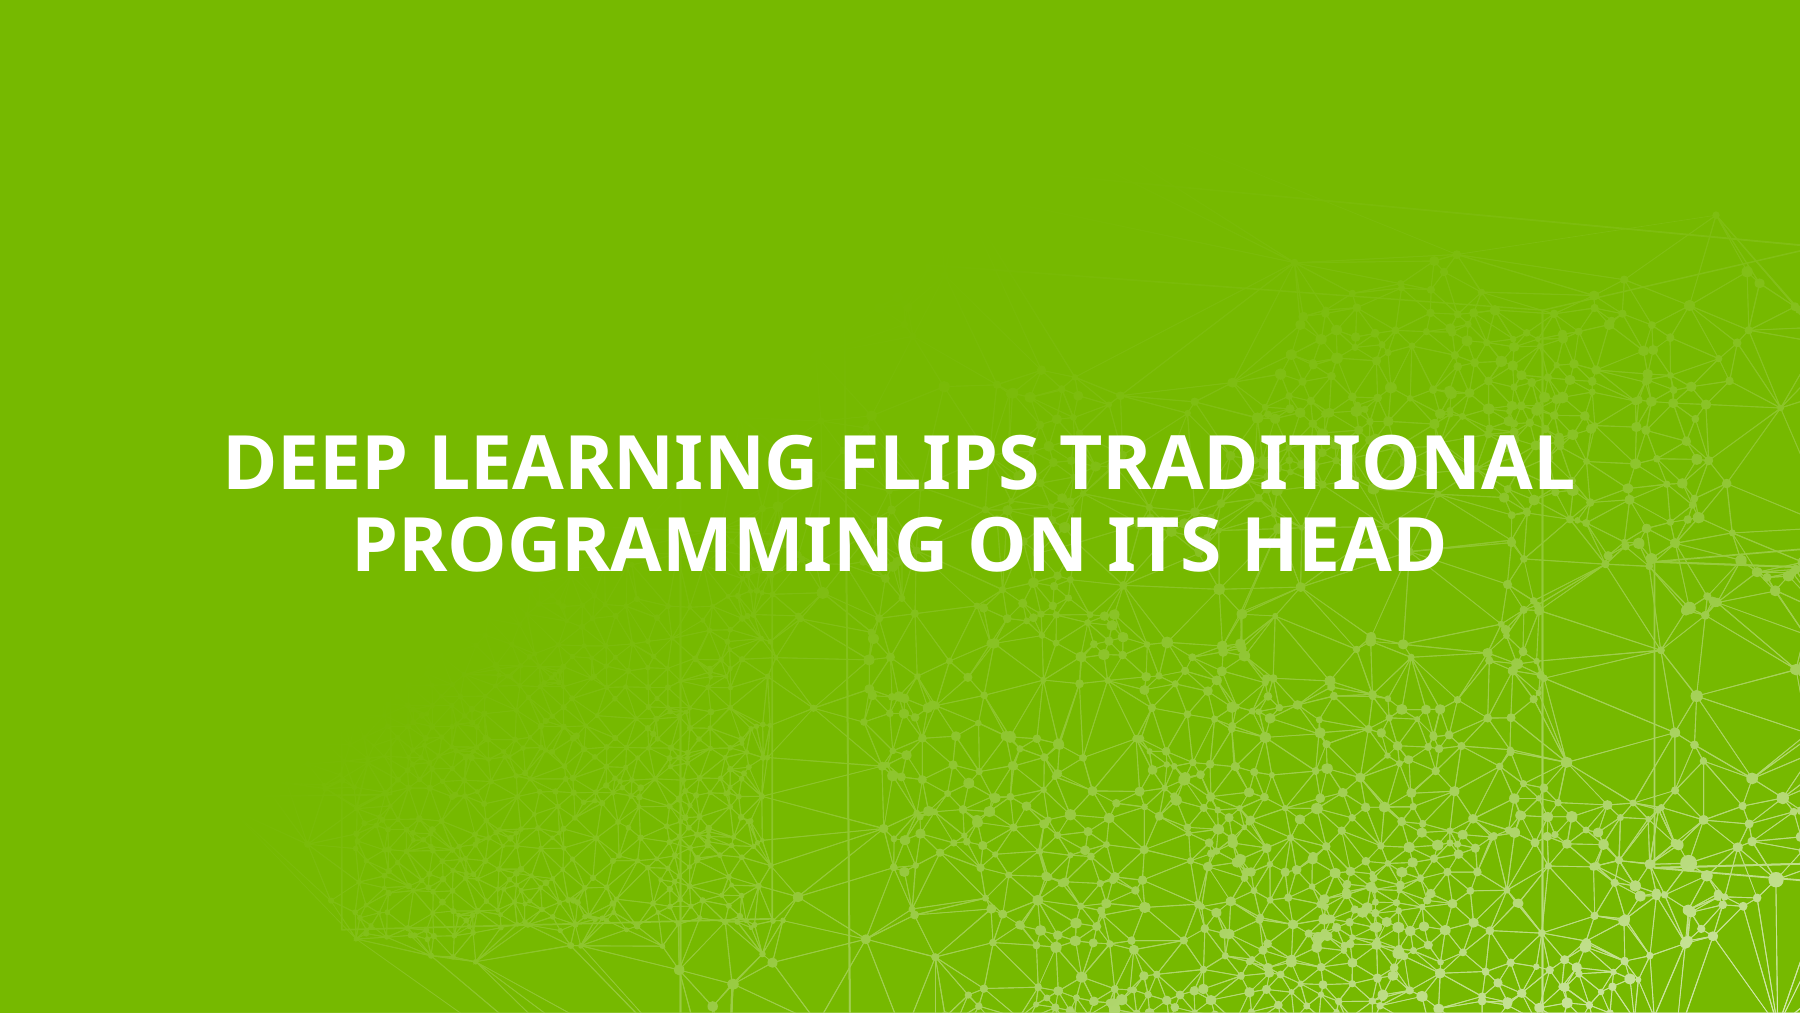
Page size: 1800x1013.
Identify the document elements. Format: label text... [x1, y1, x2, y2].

title Deep learning flips traditional programming on its head [81, 457, 1719, 555]
